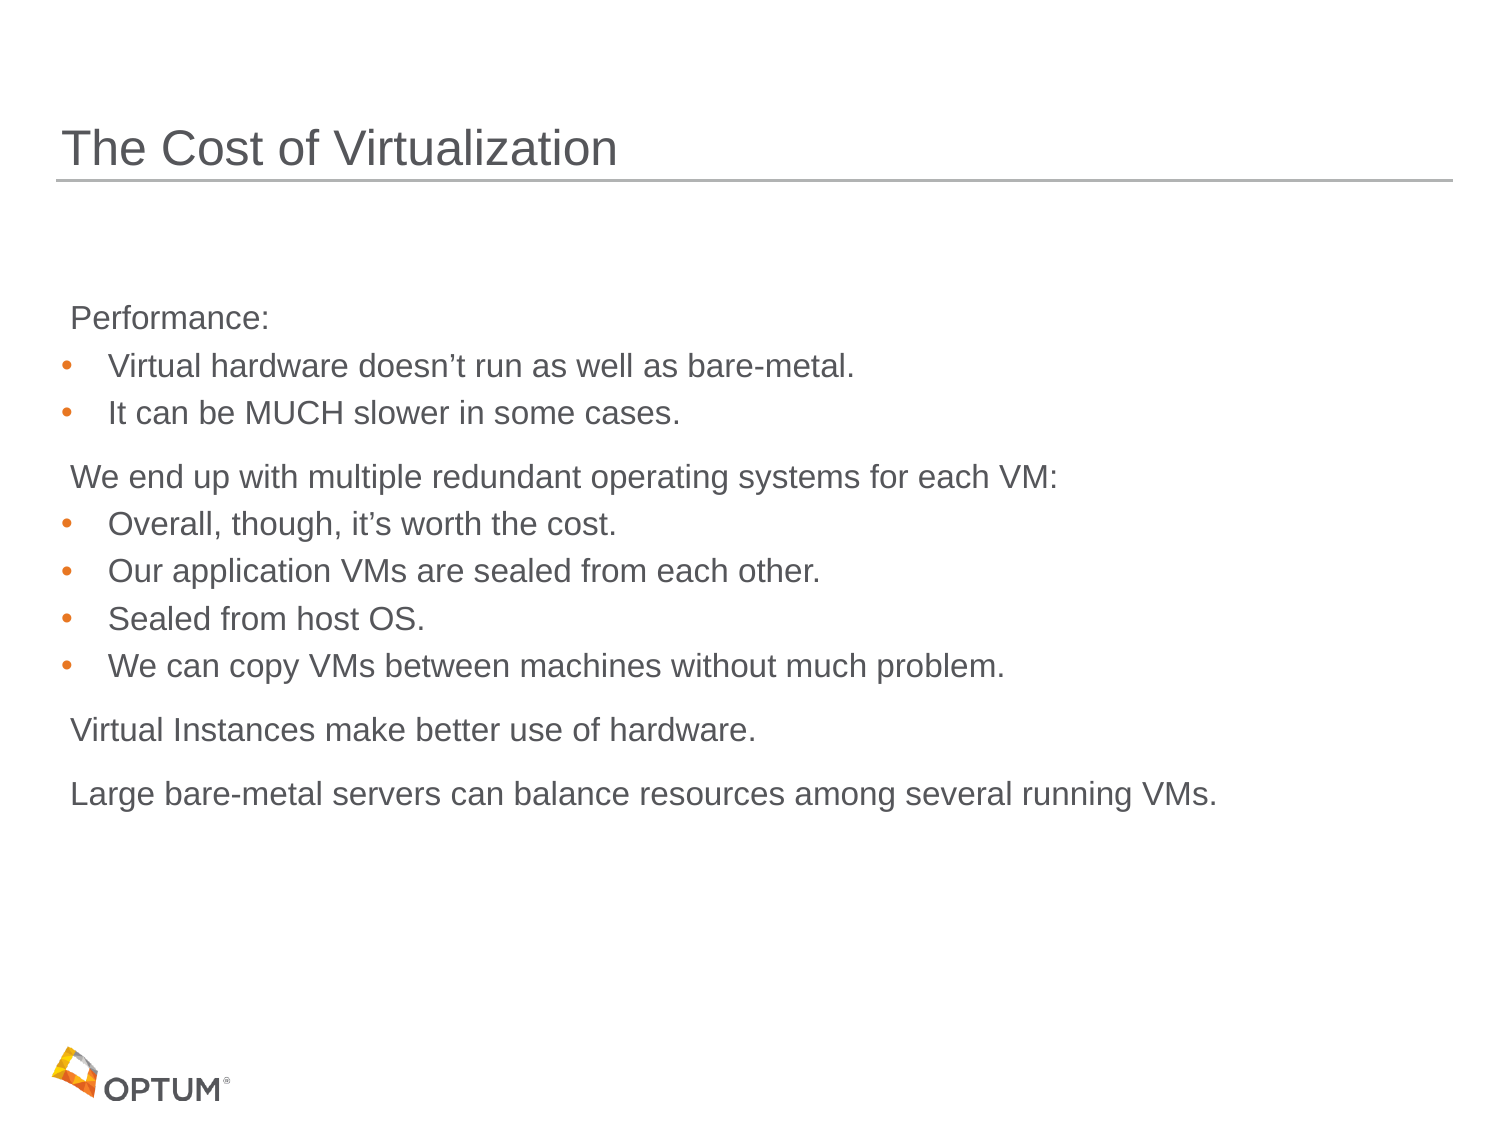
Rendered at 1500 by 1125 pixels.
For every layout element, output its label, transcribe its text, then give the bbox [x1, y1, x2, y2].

picture [50, 1044, 231, 1101]
title The Cost of Virtualization [60, 0, 1454, 177]
list Performance: Virtual hardware doesn’t run as well as bare-metal. It can be MUCH slower in some cases. We end up with multiple redundant operating systems for each VM: Overall, though, it’s worth the cost. Our application VMs are sealed from each other. Sealed from host OS. We can copy VMs between machines without much problem. Virtual Instances make better use of hardware. Large bare-metal servers can balance resources among several running VMs. [60, 299, 1454, 968]
